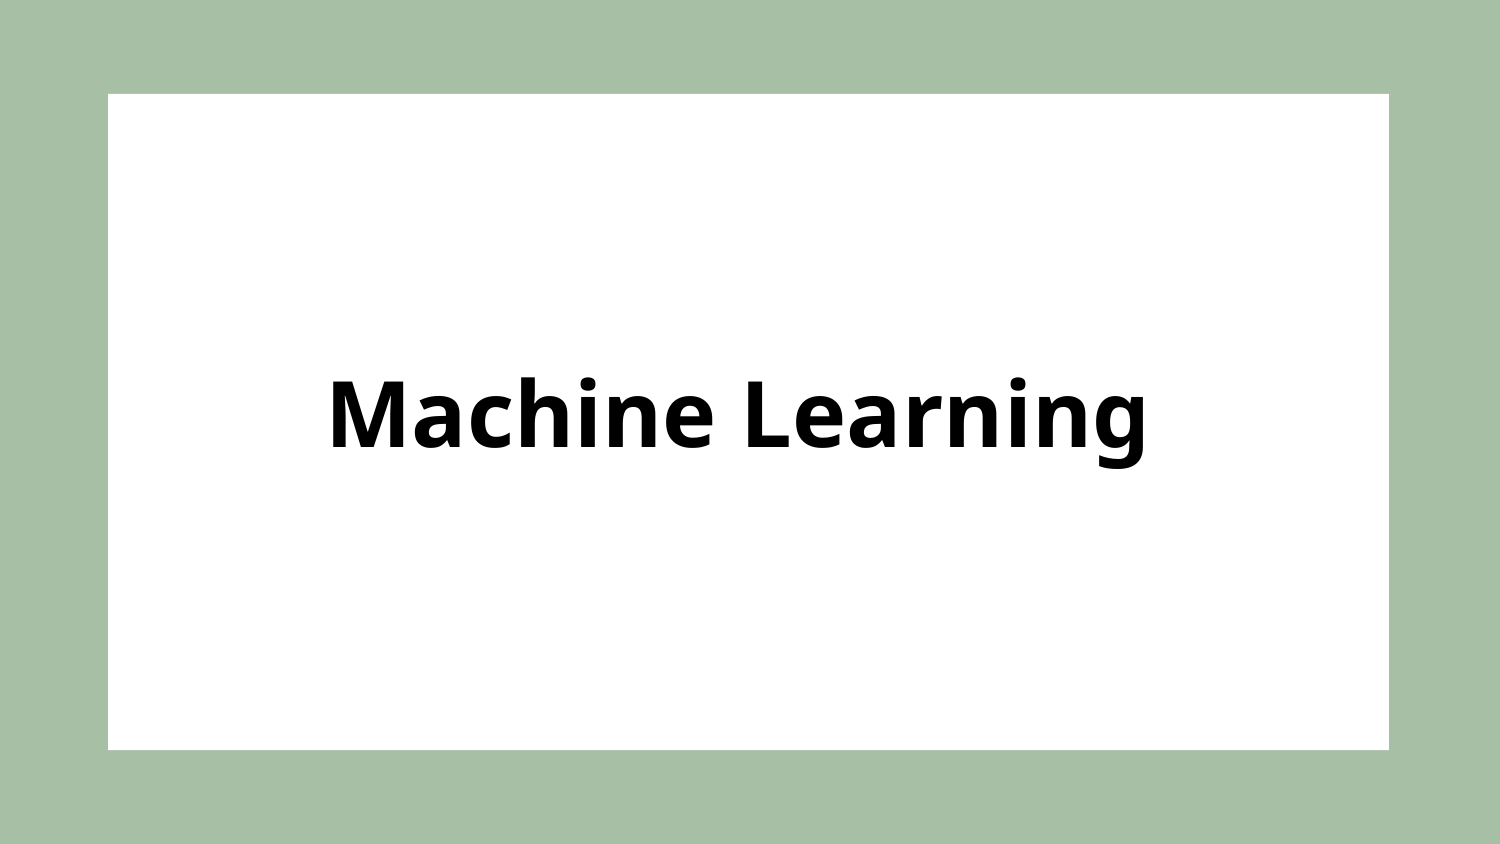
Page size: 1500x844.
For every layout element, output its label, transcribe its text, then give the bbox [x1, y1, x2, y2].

title Machine Learning [109, 340, 1391, 446]
